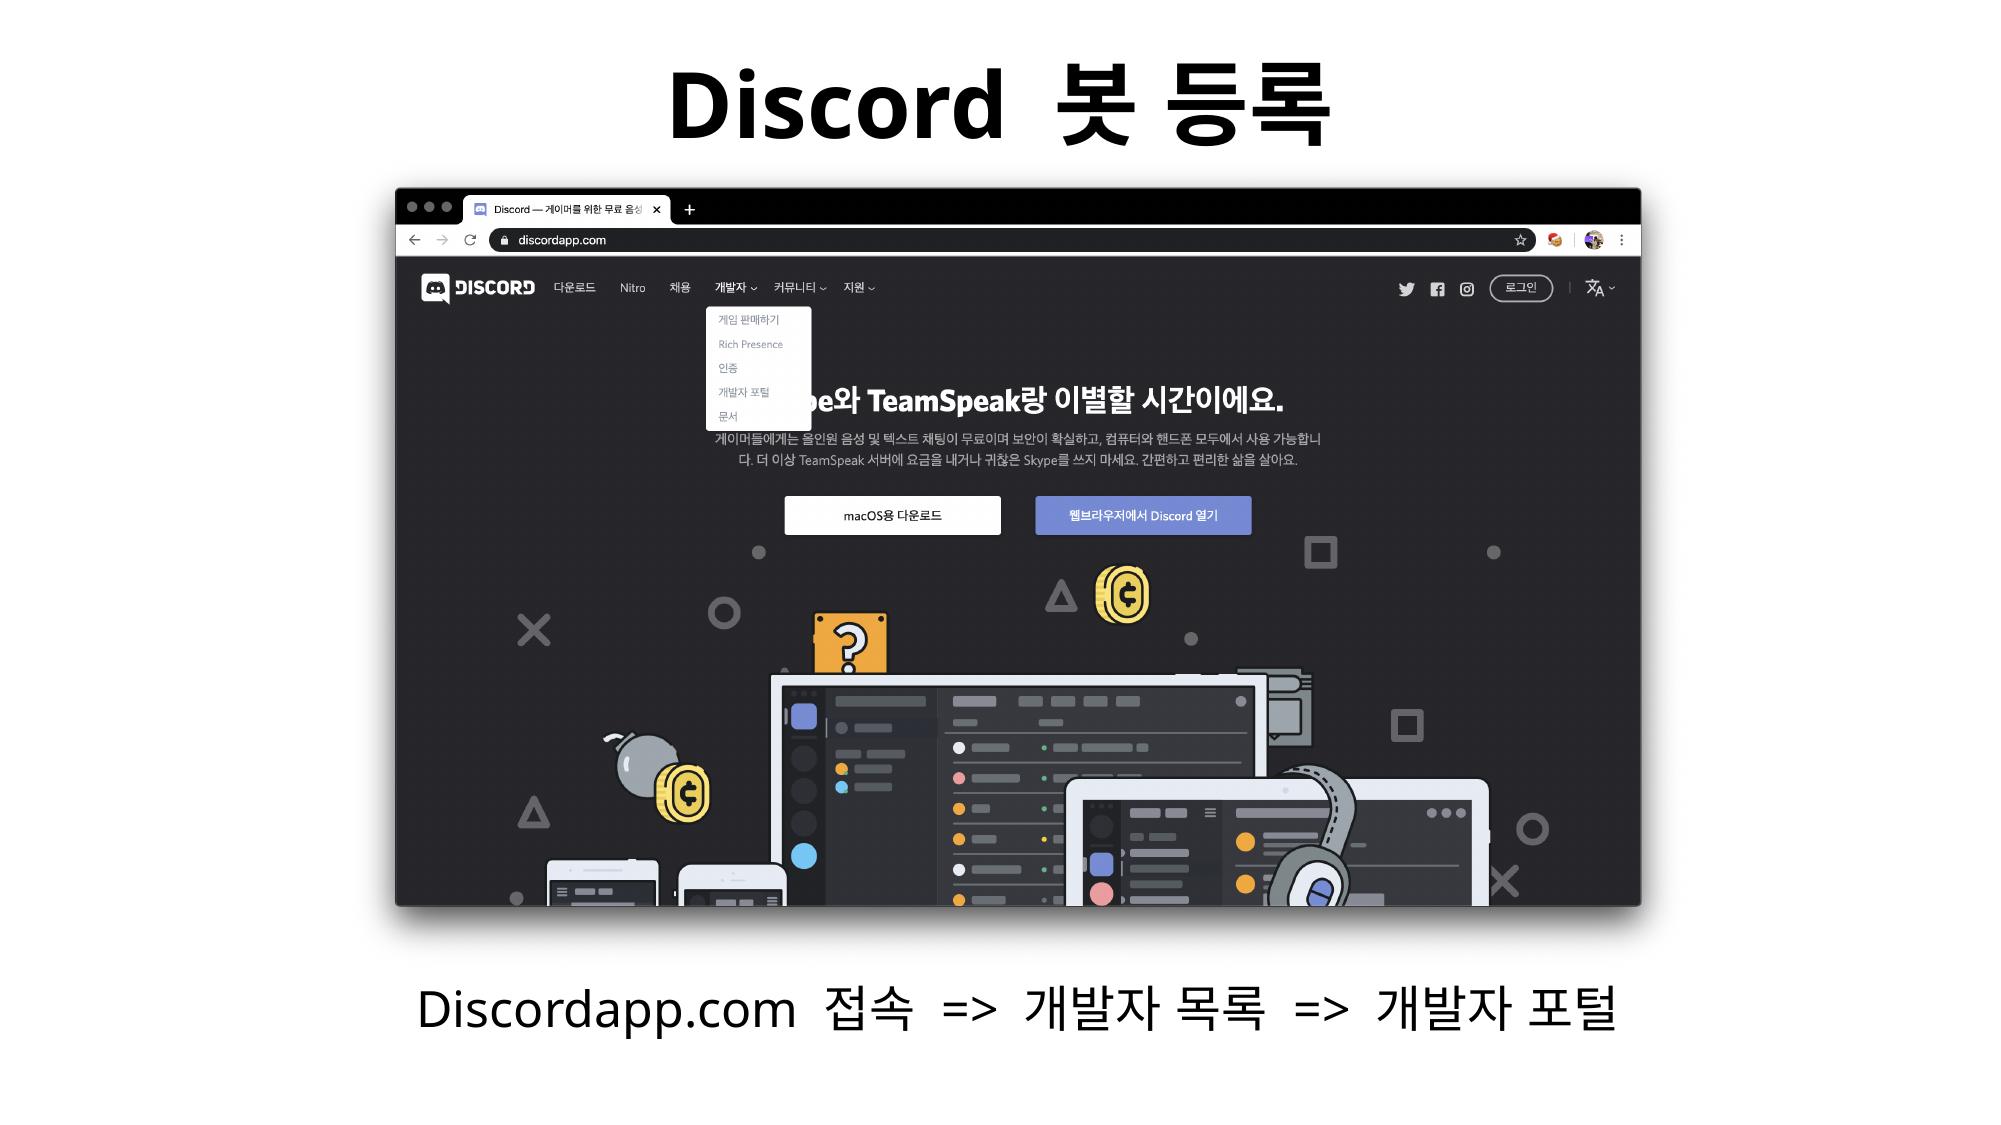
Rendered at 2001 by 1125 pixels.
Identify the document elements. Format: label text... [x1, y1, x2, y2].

picture [347, 155, 1689, 970]
title Discord 봇 등록 [137, 41, 1863, 177]
text_box Discordapp.com 접속 => 개발자 목록 => 개발자 포털 [401, 970, 1635, 1045]
